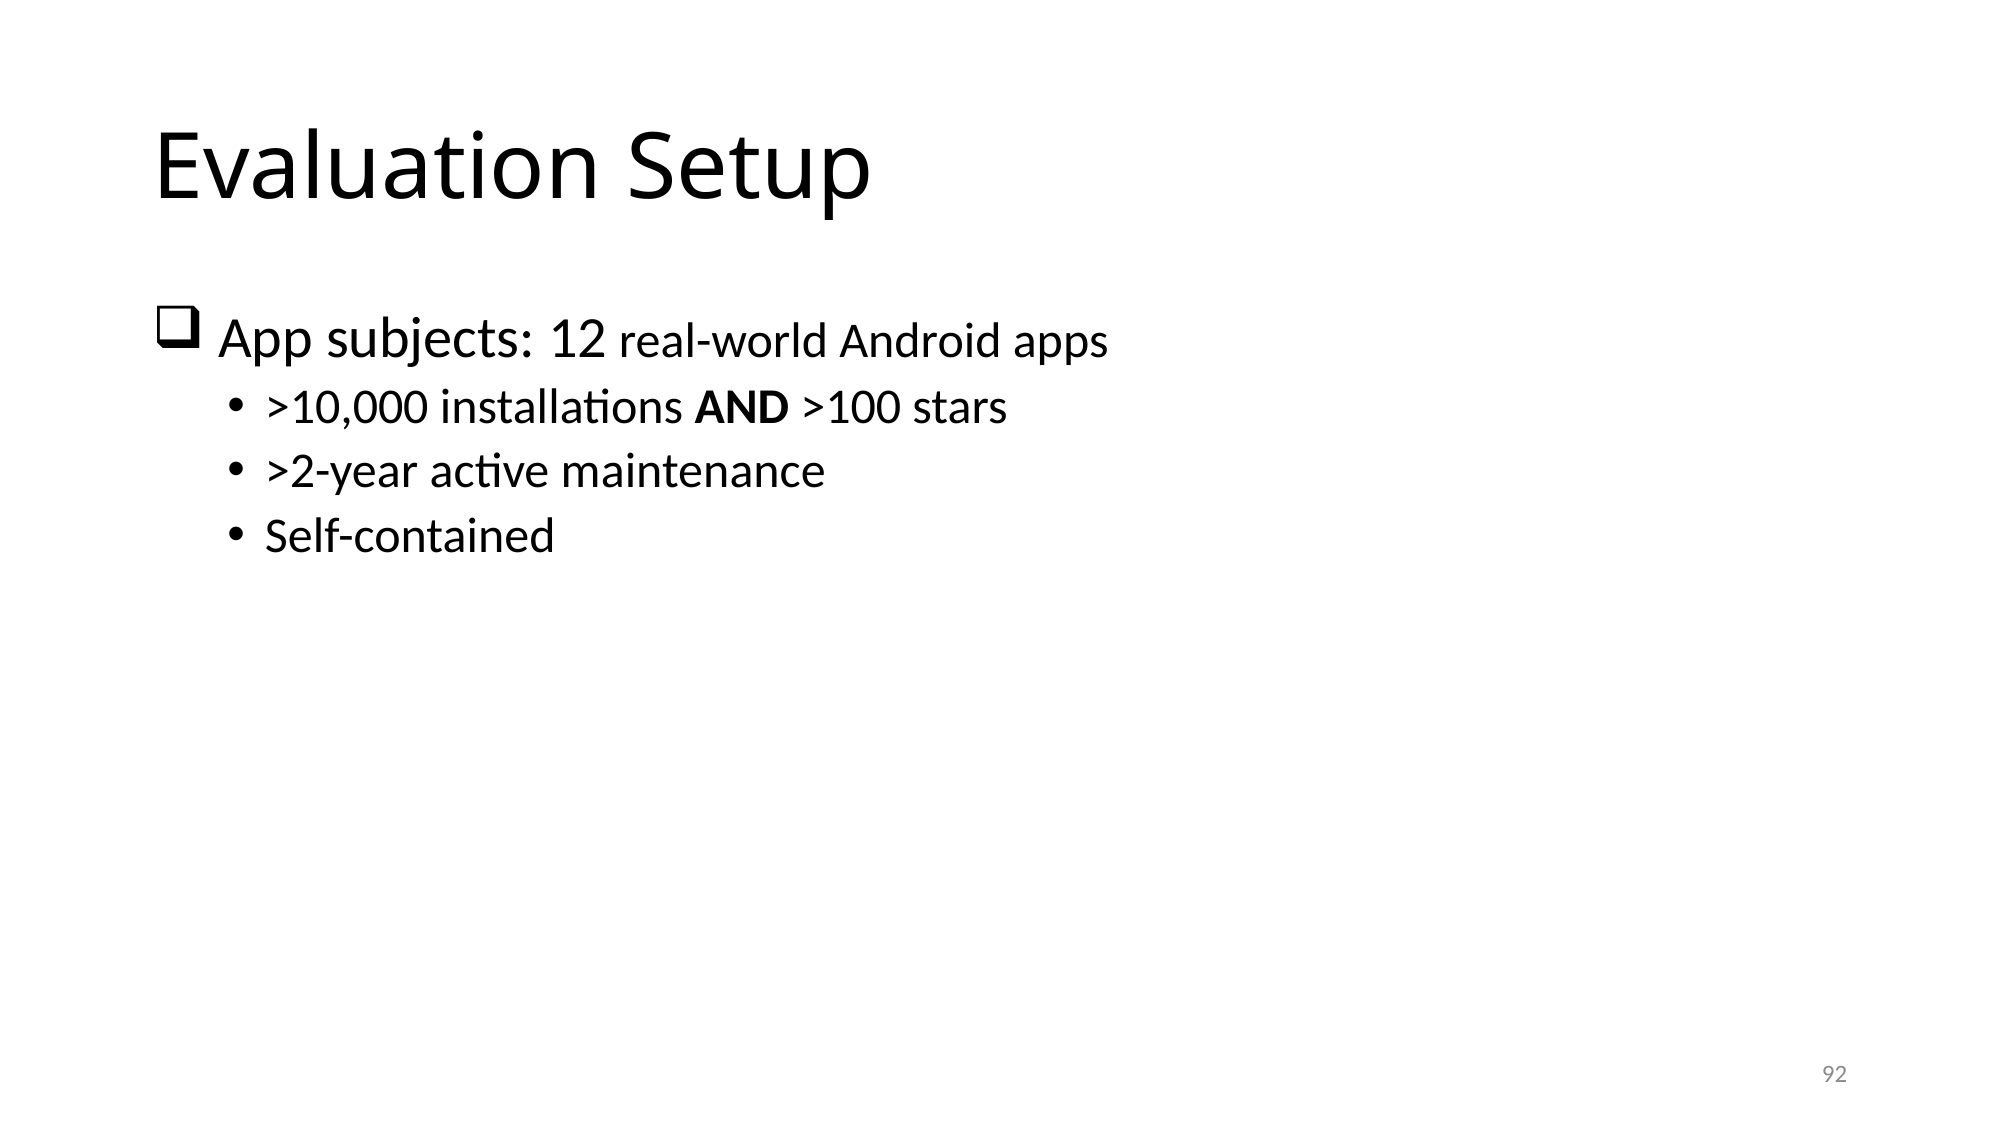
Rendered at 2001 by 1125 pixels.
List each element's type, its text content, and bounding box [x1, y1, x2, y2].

slide_number 92 [1412, 1042, 1863, 1103]
list App subjects: 12 real-world Android apps >10,000 installations AND >100 stars >2-year active maintenance Self-contained [137, 299, 1863, 1014]
title Evaluation Setup [137, 59, 1863, 278]
